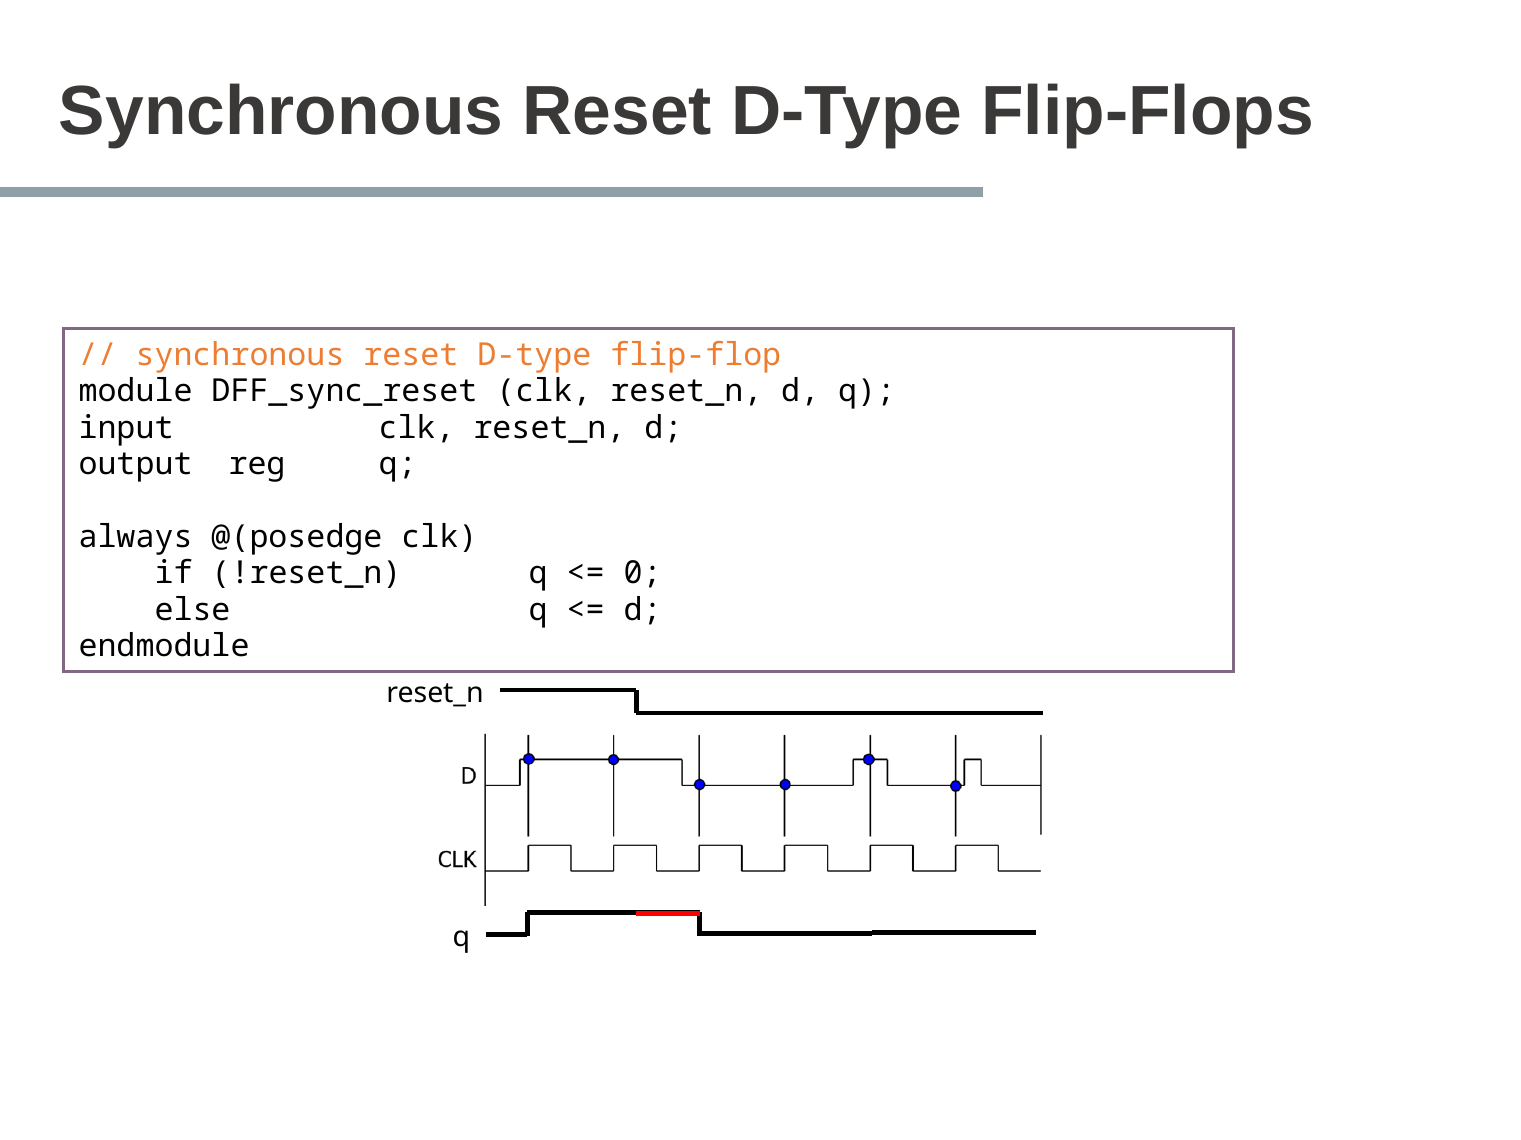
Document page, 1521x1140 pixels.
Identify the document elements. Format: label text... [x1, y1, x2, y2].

title Synchronous Reset D-Type Flip-Flops [43, 64, 1431, 160]
picture [419, 723, 1055, 906]
text_box // synchronous reset D-type flip-flop module DFF_sync_reset (clk, reset_n, d, q); input clk, reset_n, d; output reg q; always @(posedge clk) if (!reset_n) q <= 0; else q <= d; endmodule [63, 328, 1234, 672]
text_box q [437, 910, 486, 960]
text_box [373, 666, 1043, 717]
